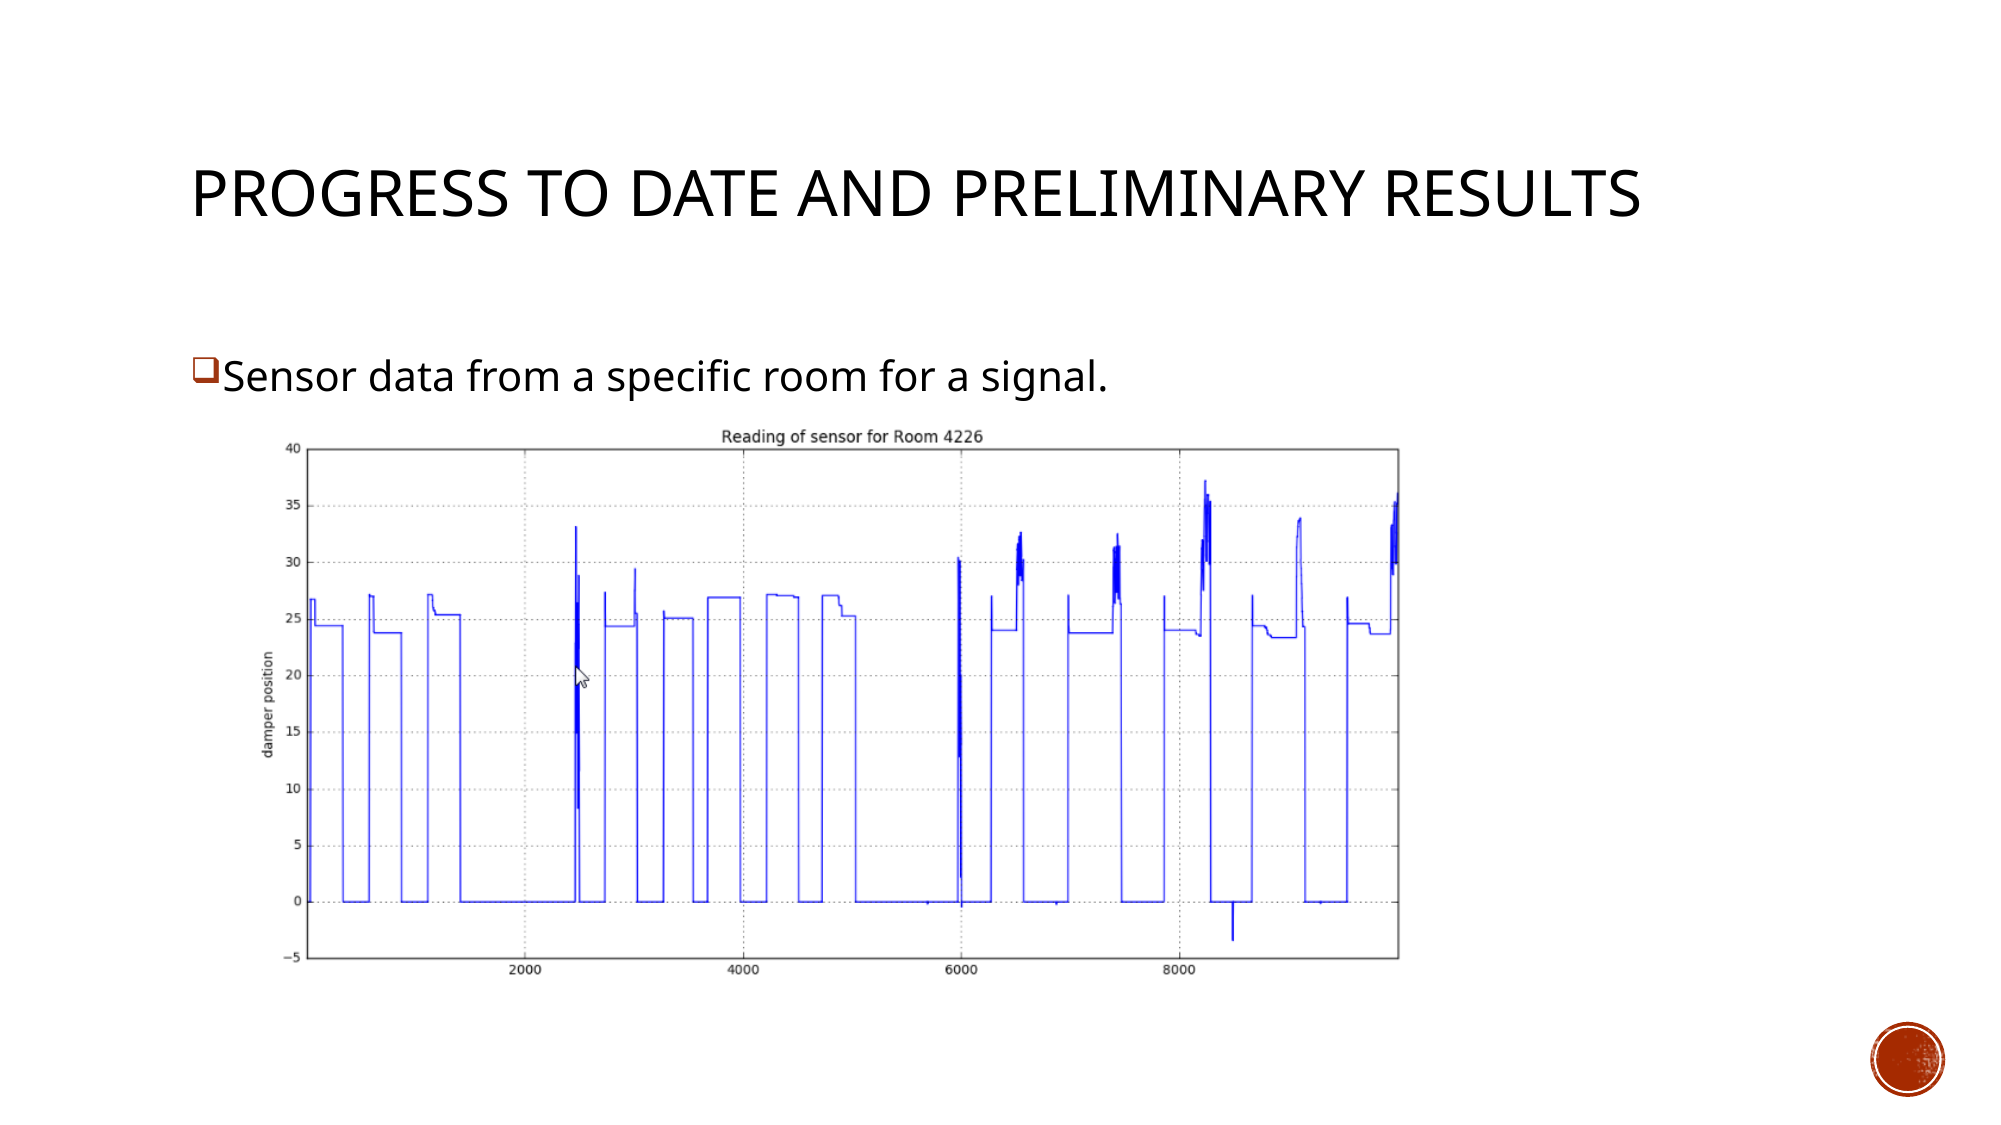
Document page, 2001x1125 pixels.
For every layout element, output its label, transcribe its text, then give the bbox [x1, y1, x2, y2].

title Progress to Date and Preliminary Results [175, 79, 1826, 319]
list Sensor data from a specific room for a signal. [175, 348, 1826, 1013]
picture [258, 420, 1408, 984]
